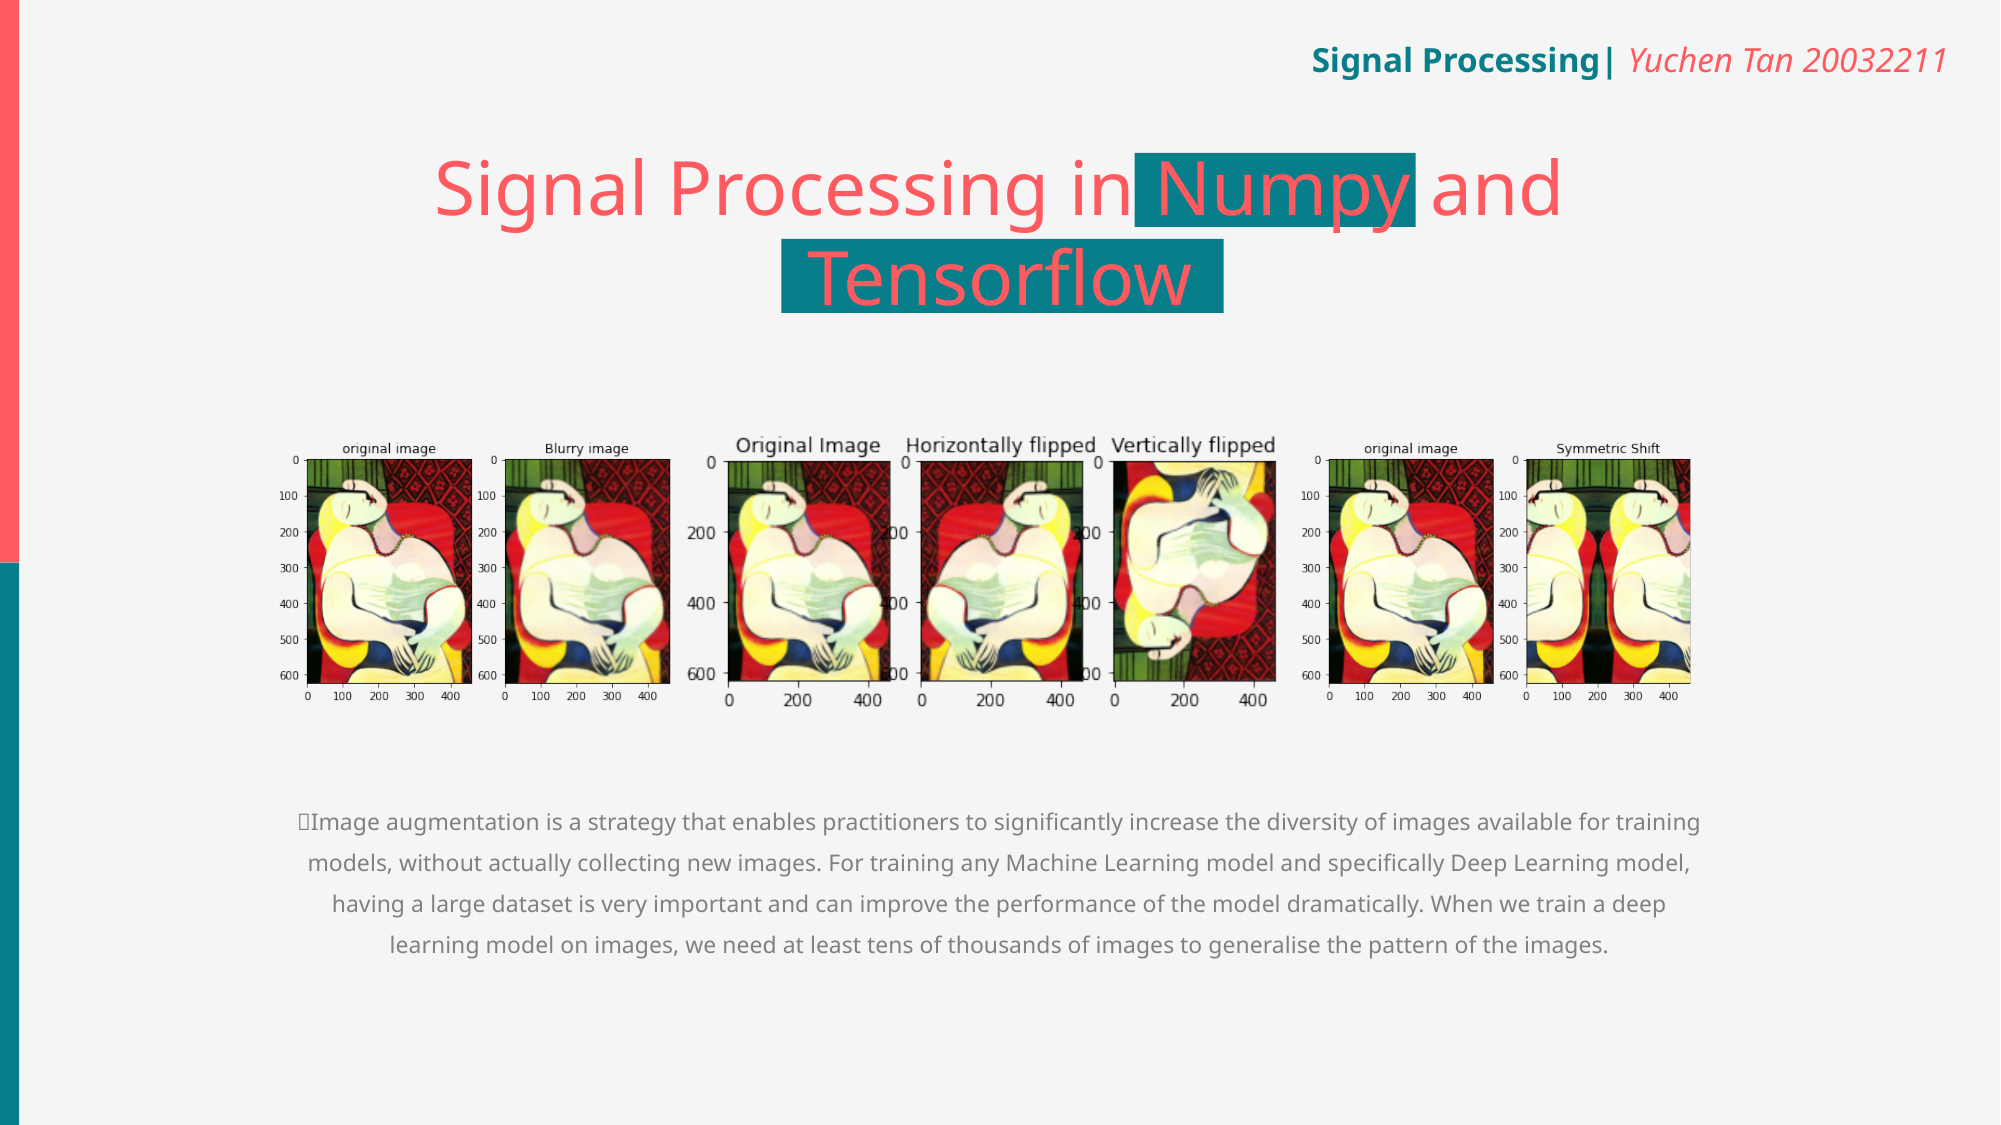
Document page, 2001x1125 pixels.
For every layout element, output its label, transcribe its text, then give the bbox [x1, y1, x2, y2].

picture [1297, 435, 1691, 709]
picture [271, 425, 1288, 720]
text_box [0, 0, 20, 1125]
text_box ✨Image augmentation is a strategy that enables practitioners to significantly increase the diversity of images available for training models, without actually collecting new images. For training any Machine Learning model and specifically Deep Learning model, having a large dataset is very important and can improve the performance of the model dramatically. When we train a deep learning model on images, we need at least tens of thousands of images to generalise the pattern of the images. [271, 786, 1729, 966]
text_box Signal Processing| Yuchen Tan 20032211 [1160, 31, 1964, 87]
text_box Signal Processing in Numpy and Tensorflow [375, 133, 1624, 328]
